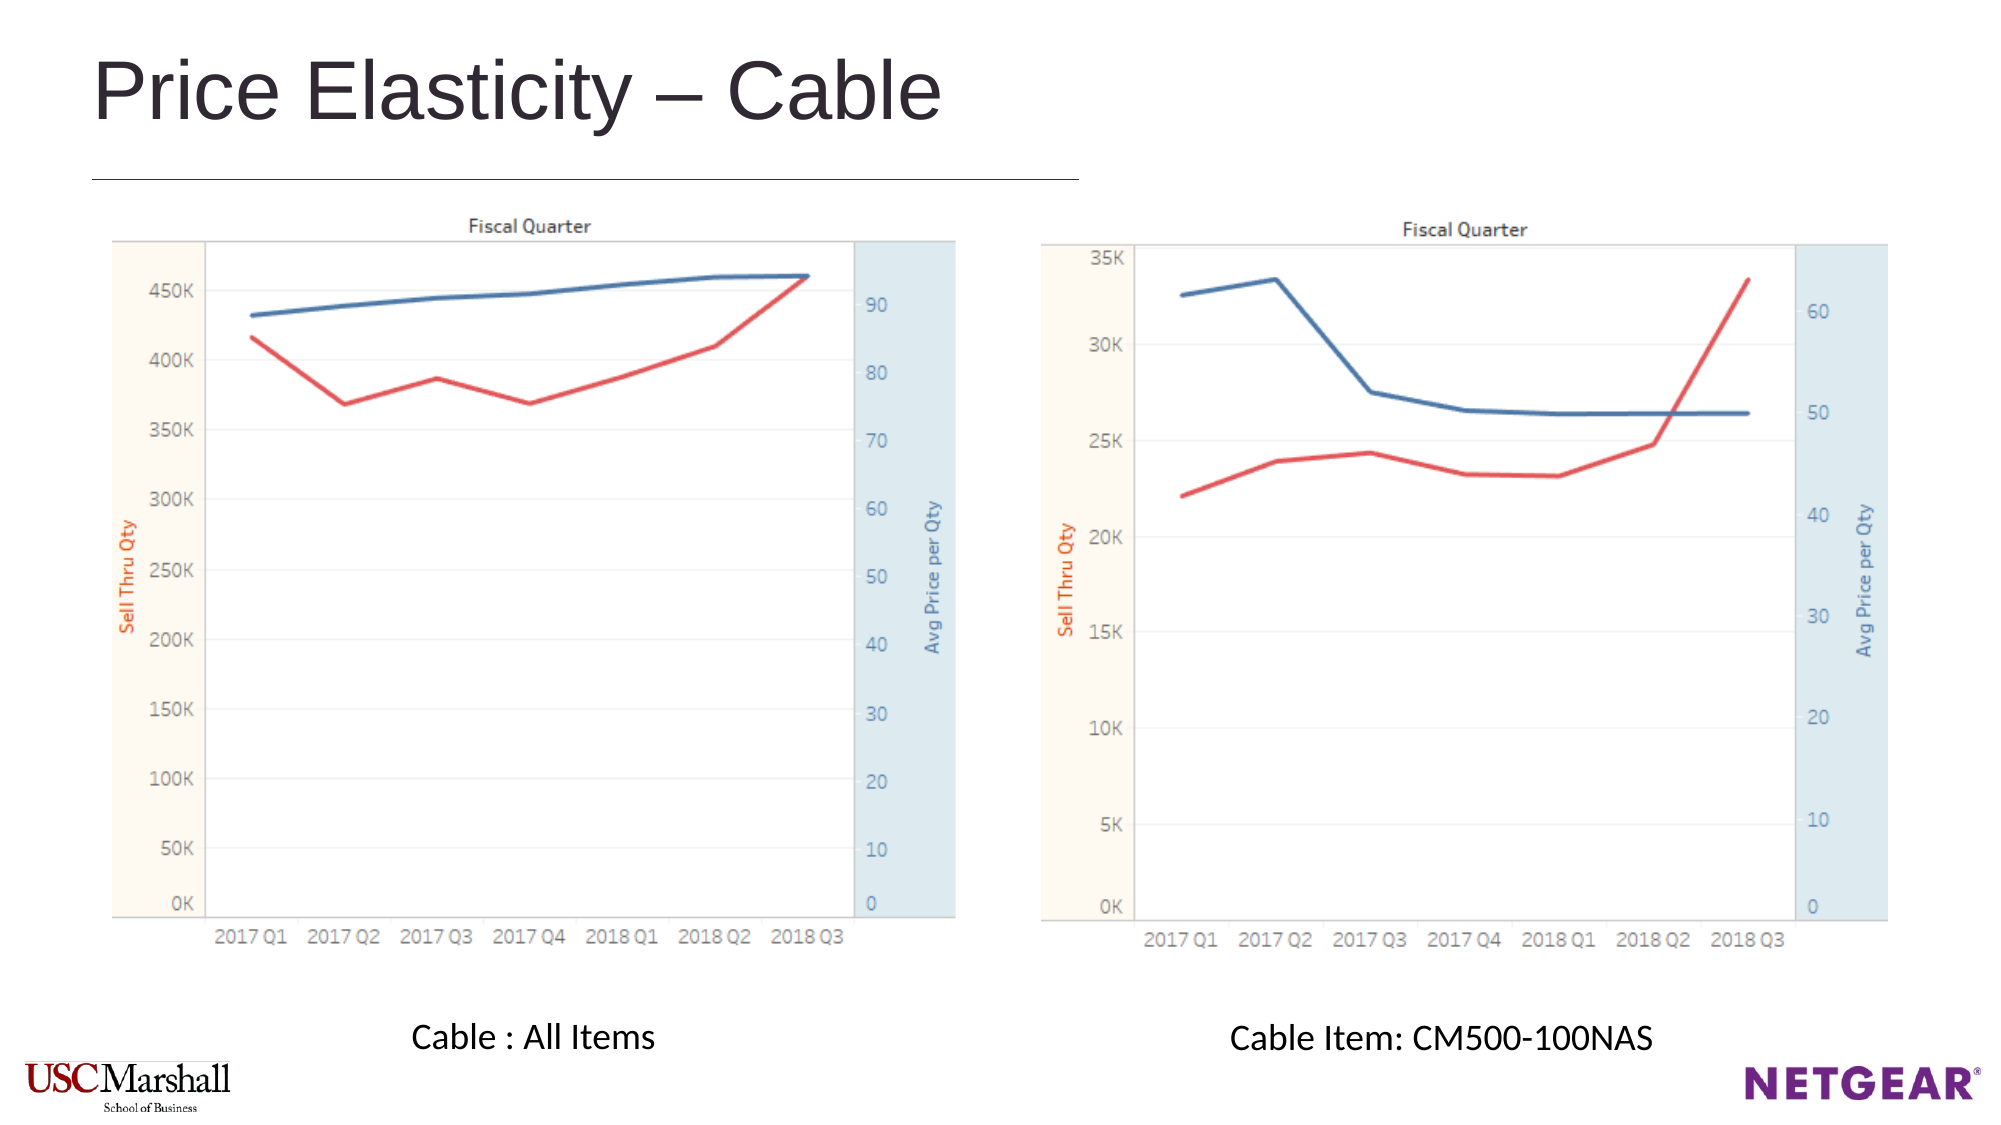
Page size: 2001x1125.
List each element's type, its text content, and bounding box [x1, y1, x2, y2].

picture [111, 211, 959, 958]
text_box Cable : All Items [247, 1004, 821, 1065]
text_box Price Elasticity – Cable [77, 28, 1803, 246]
picture [1745, 1066, 1981, 1100]
picture [1041, 216, 1888, 958]
text_box Cable Item: CM500-100NAS [1155, 1005, 1729, 1066]
picture [24, 1061, 231, 1112]
